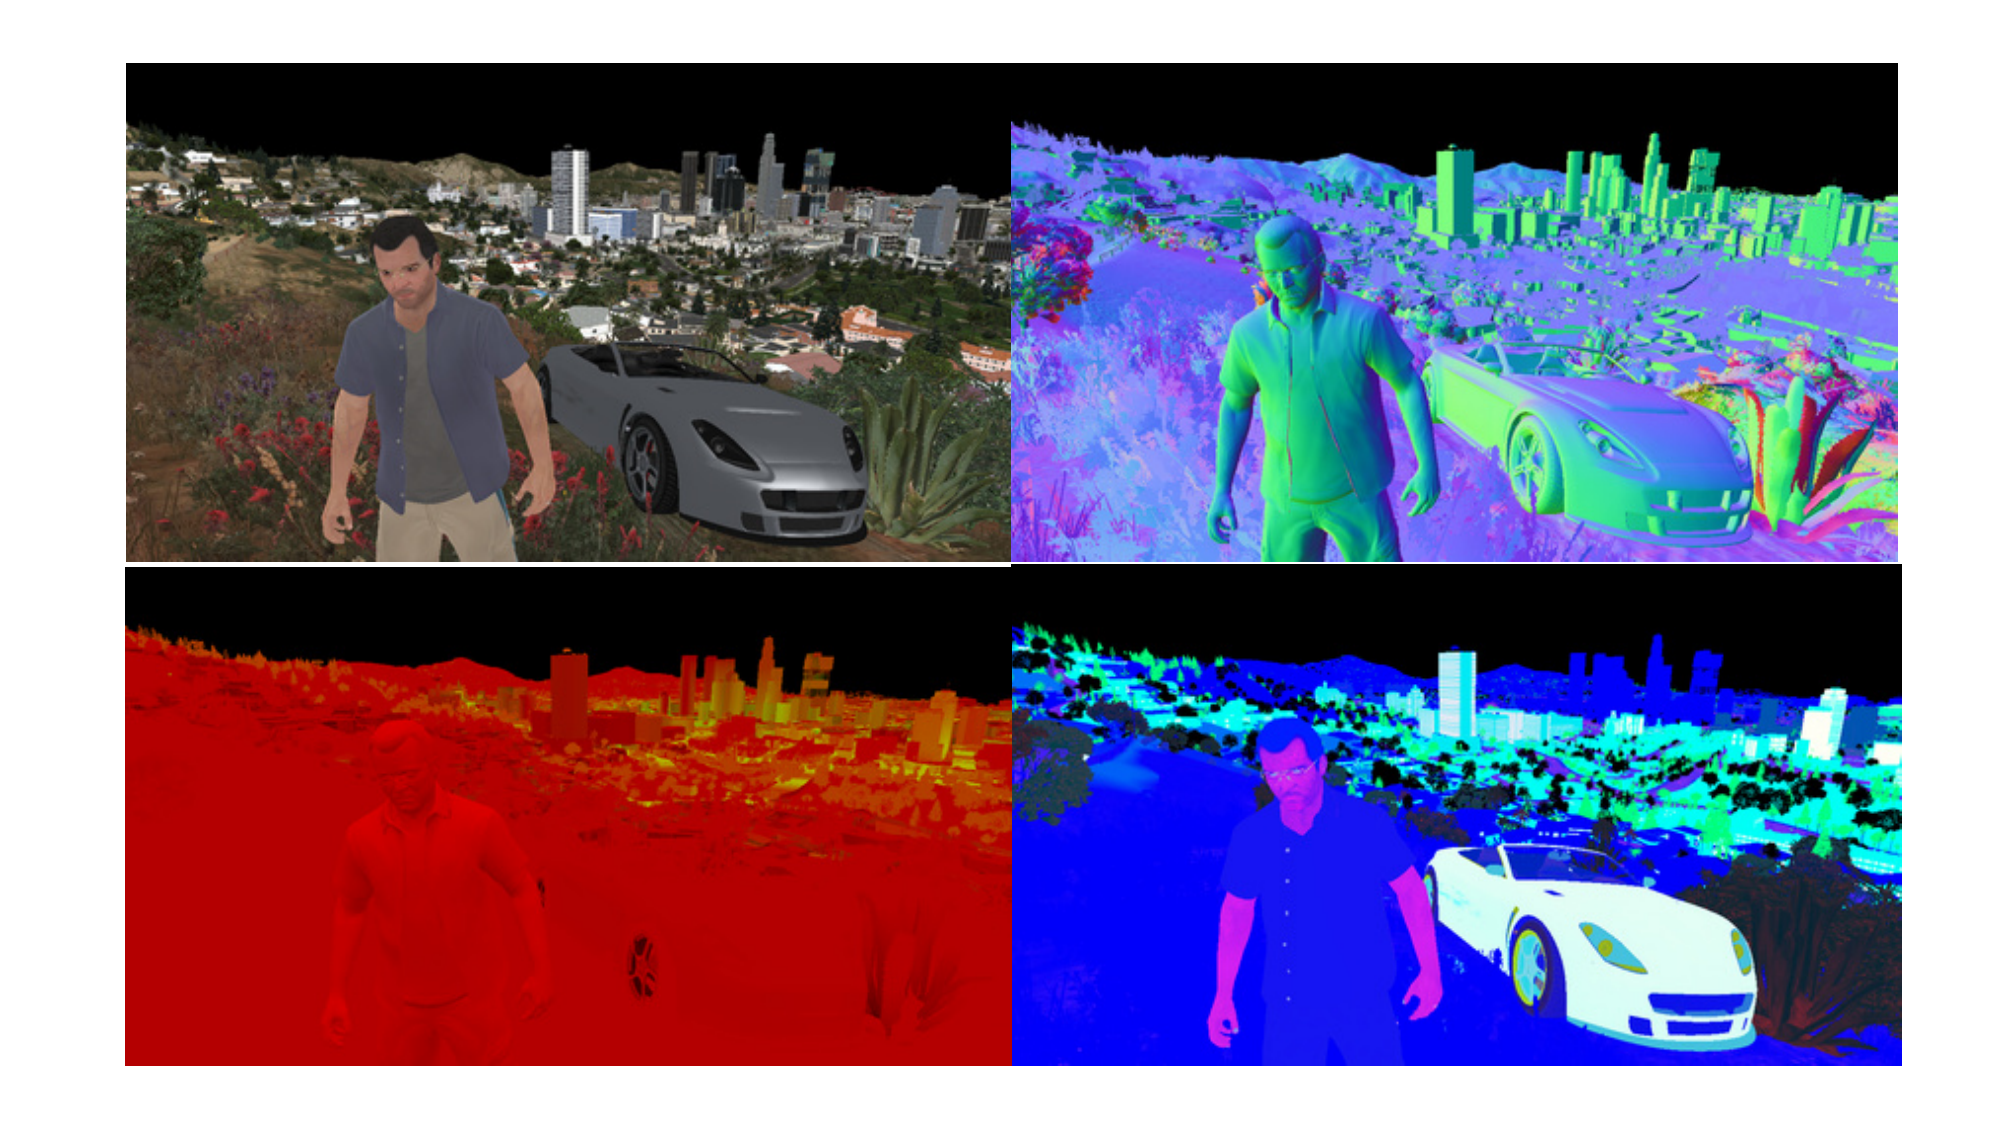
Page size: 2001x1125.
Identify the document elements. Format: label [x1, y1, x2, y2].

picture [126, 63, 1898, 562]
picture [125, 564, 1902, 1066]
